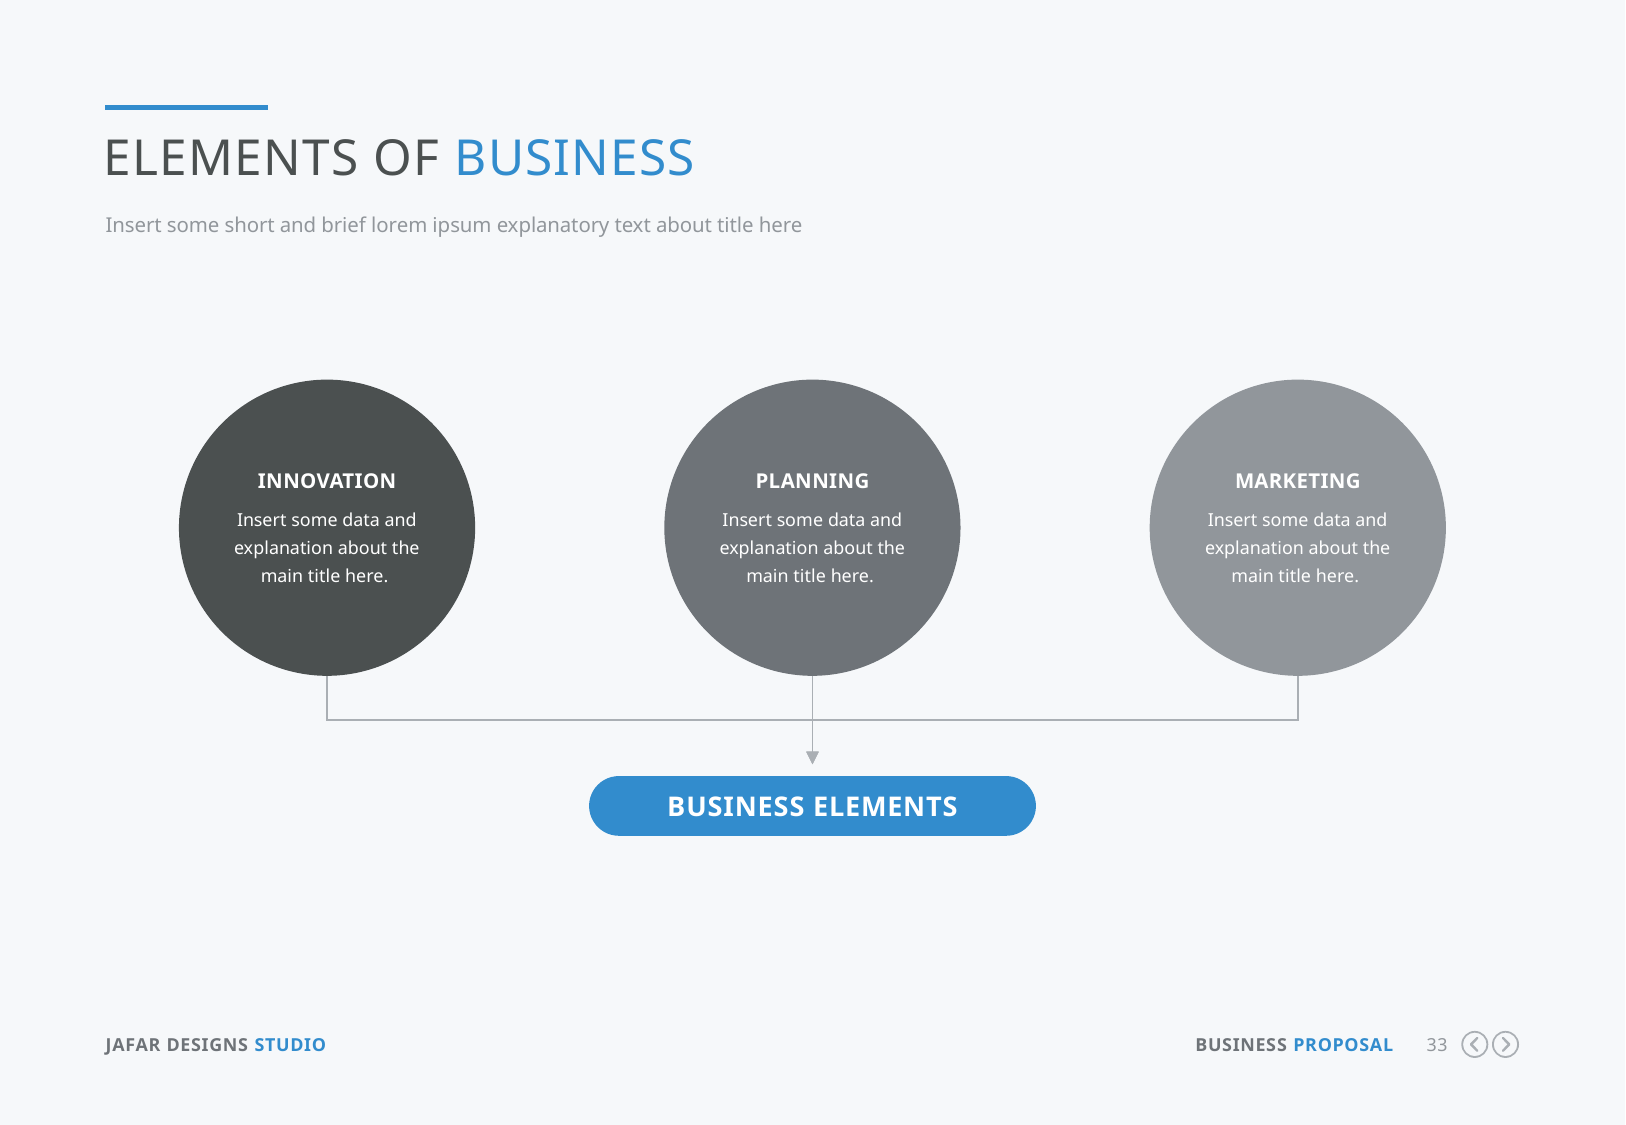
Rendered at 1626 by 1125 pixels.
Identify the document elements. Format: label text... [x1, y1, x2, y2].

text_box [327, 675, 1298, 764]
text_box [178, 379, 476, 676]
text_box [577, 763, 1048, 848]
list Elements of Business [103, 125, 1518, 188]
list Insert some short and brief lorem ipsum explanatory text about title here [105, 209, 1519, 241]
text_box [664, 379, 961, 676]
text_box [1149, 379, 1446, 676]
